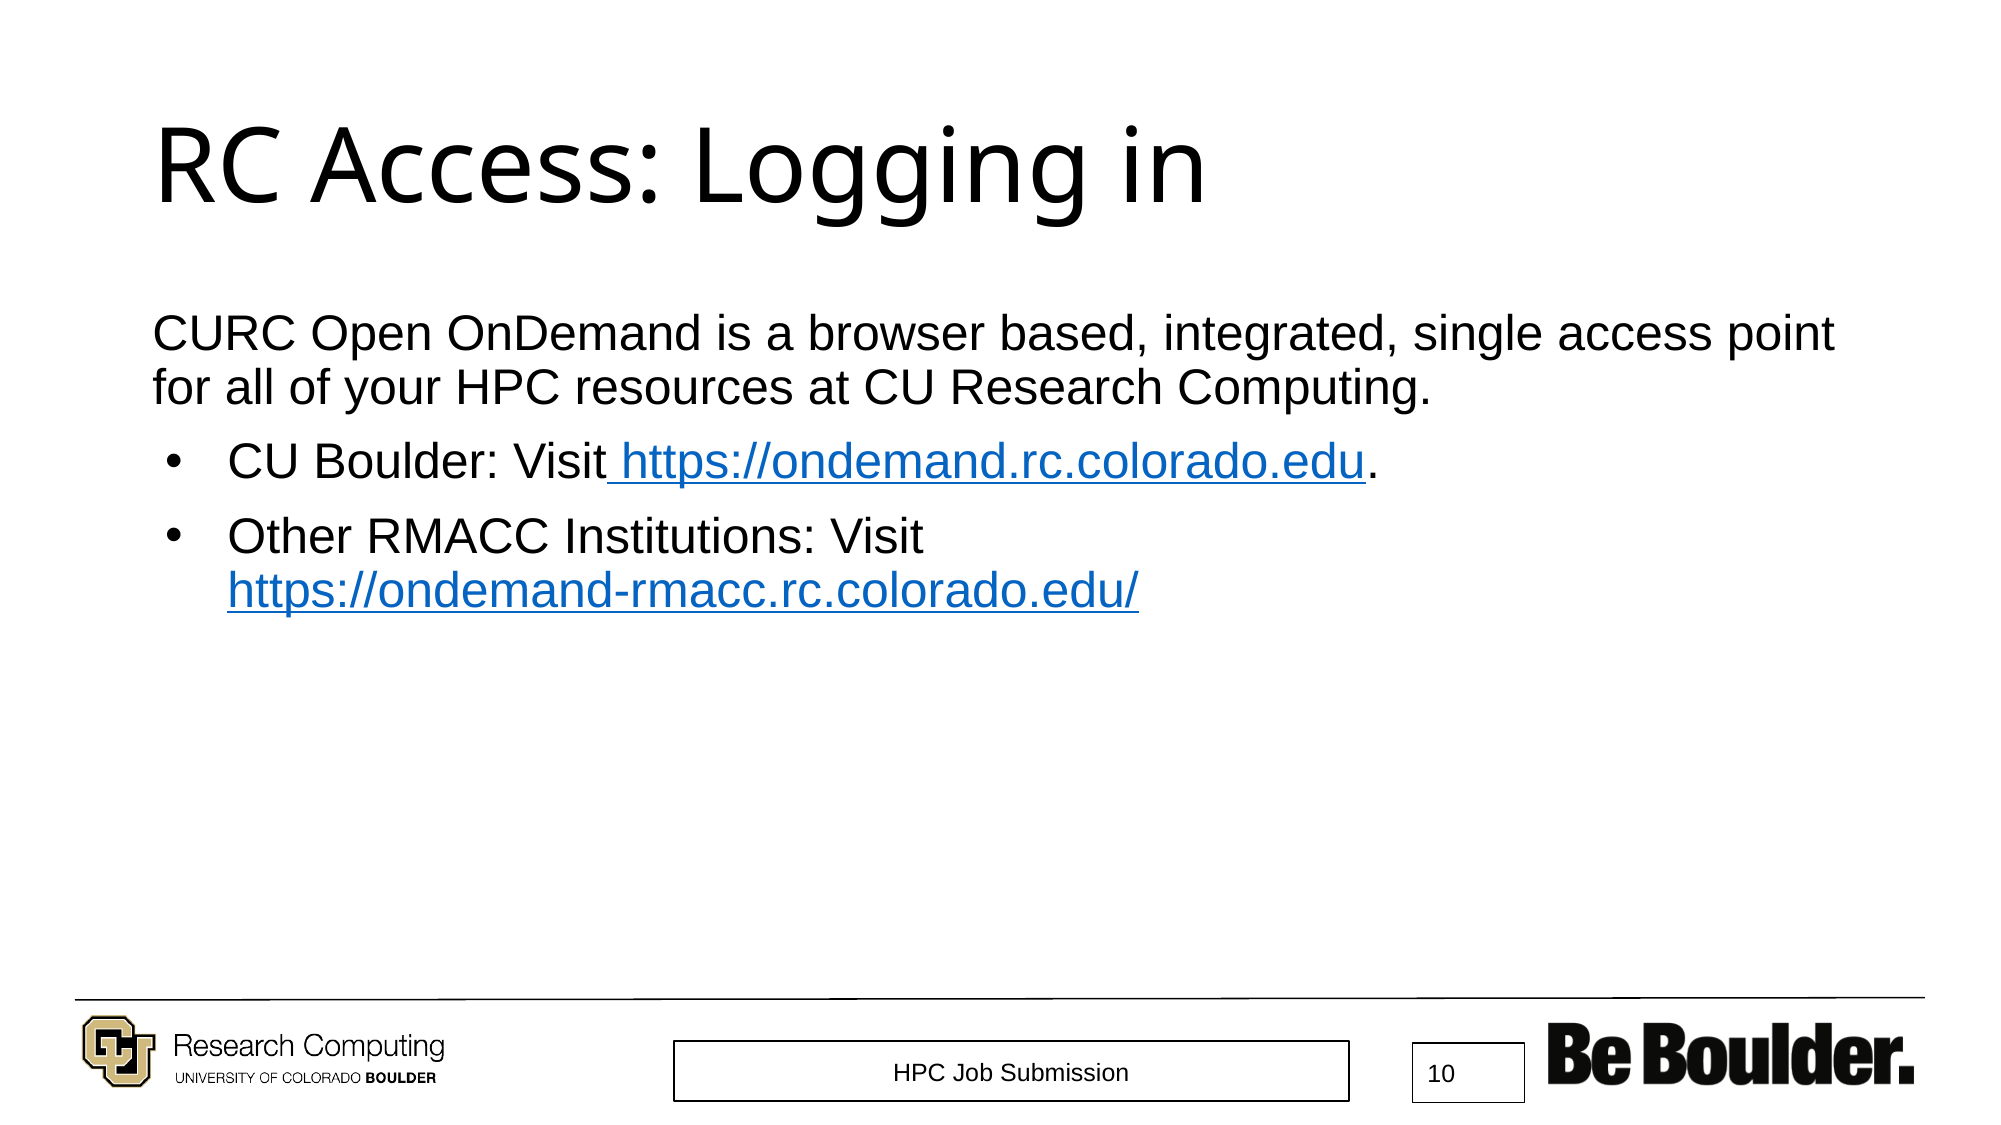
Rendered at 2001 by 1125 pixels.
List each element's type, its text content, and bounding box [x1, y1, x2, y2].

footer HPC Job Submission [673, 1040, 1350, 1102]
picture [1524, 1015, 1938, 1088]
slide_number 10 [1412, 1042, 1525, 1103]
picture [81, 1015, 444, 1088]
title RC Access: Logging in [137, 59, 1863, 278]
list CURC Open OnDemand is a browser based, integrated, single access point for all of your HPC resources at CU Research Computing. CU Boulder: Visit https://ondemand.rc.colorado.edu. Other RMACC Institutions: Visit https://ondemand-rmacc.rc.colorado.edu/ [137, 299, 1863, 983]
